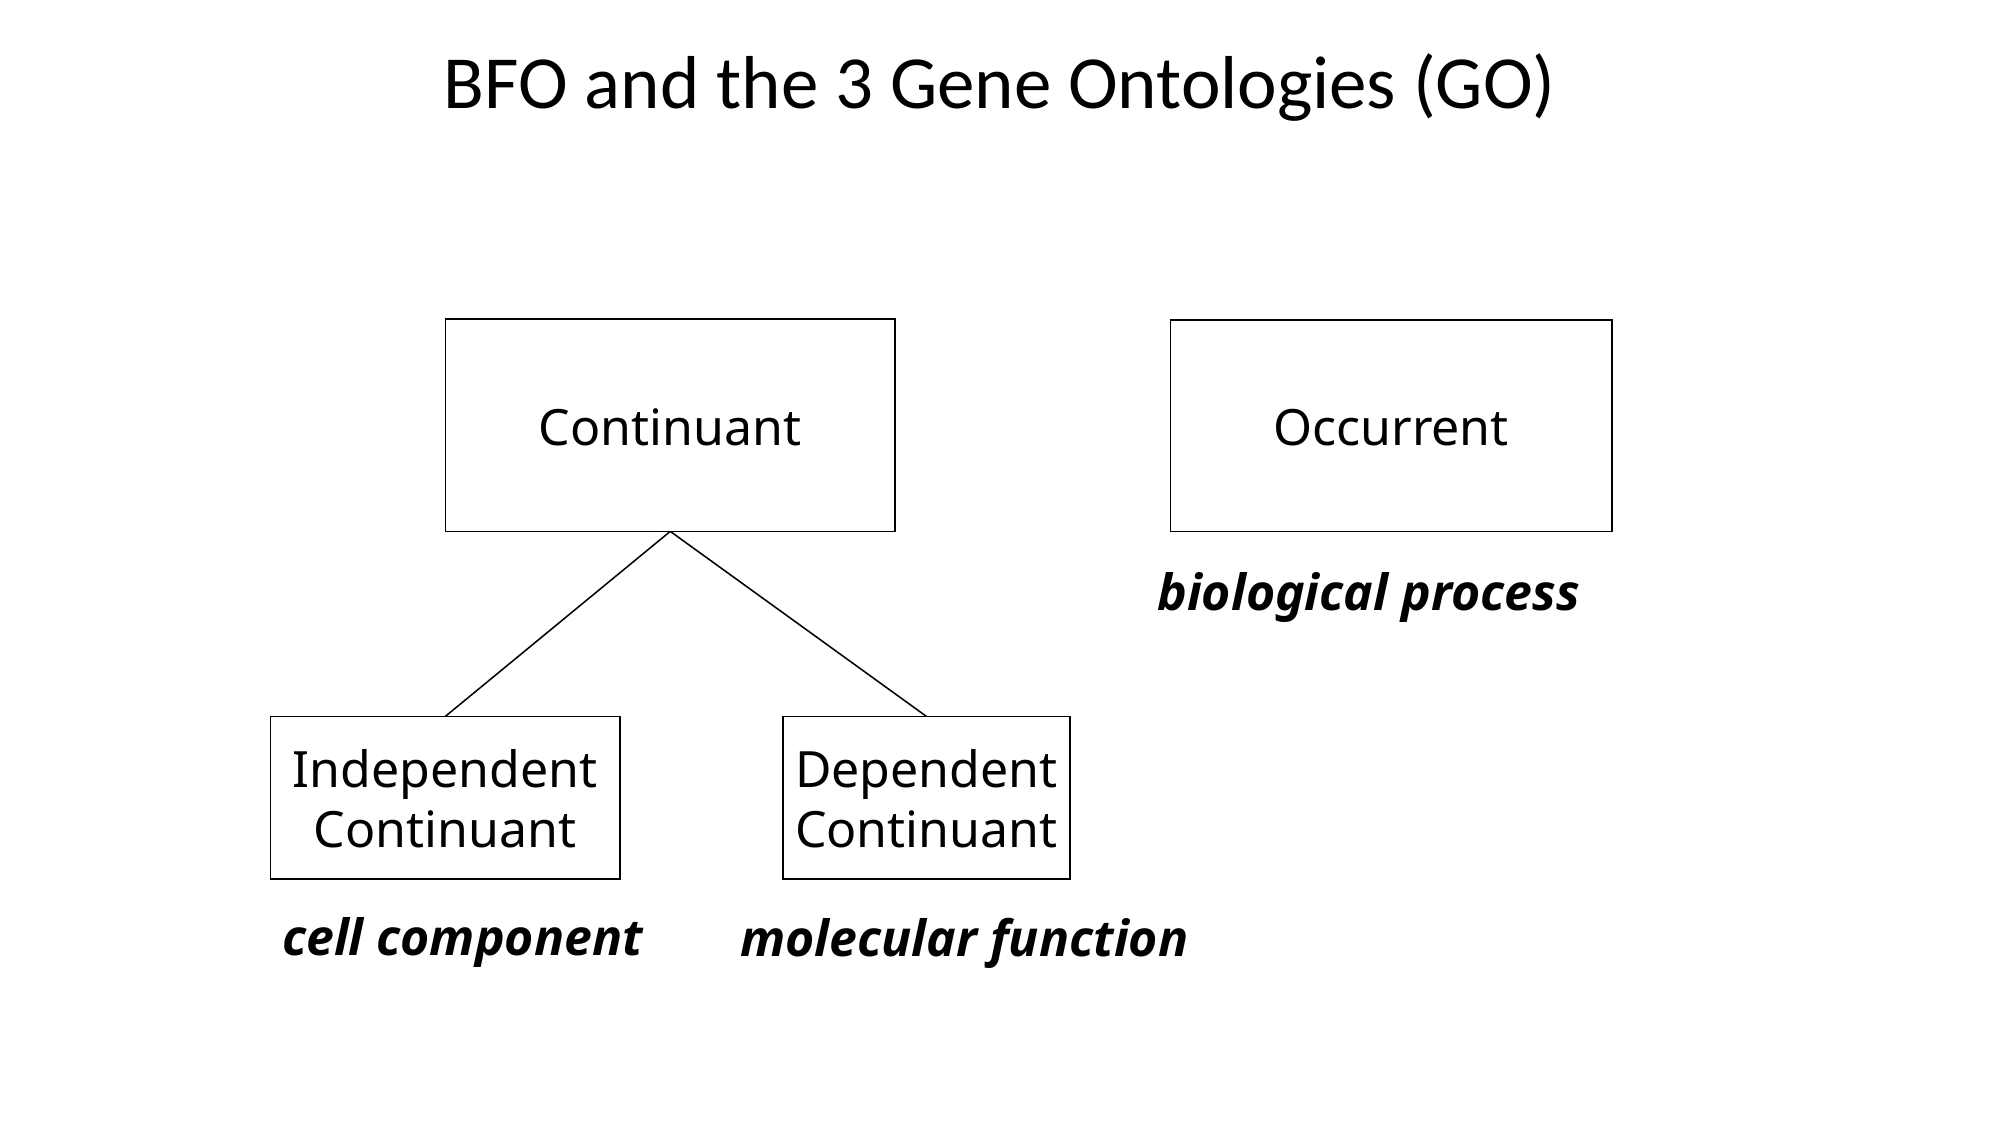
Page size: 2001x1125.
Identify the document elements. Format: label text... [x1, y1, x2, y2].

text_box molecular function [703, 899, 1225, 974]
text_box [670, 531, 927, 717]
text_box Dependent Continuant [782, 716, 1071, 879]
title BFO and the 3 Gene Ontologies (GO) [249, 45, 1750, 113]
text_box Independent Continuant [270, 716, 621, 879]
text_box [445, 531, 668, 717]
text_box Continuant [445, 318, 896, 529]
text_box Occurrent [1170, 320, 1612, 532]
text_box cell component [249, 898, 675, 973]
text_box biological process [1099, 553, 1638, 628]
